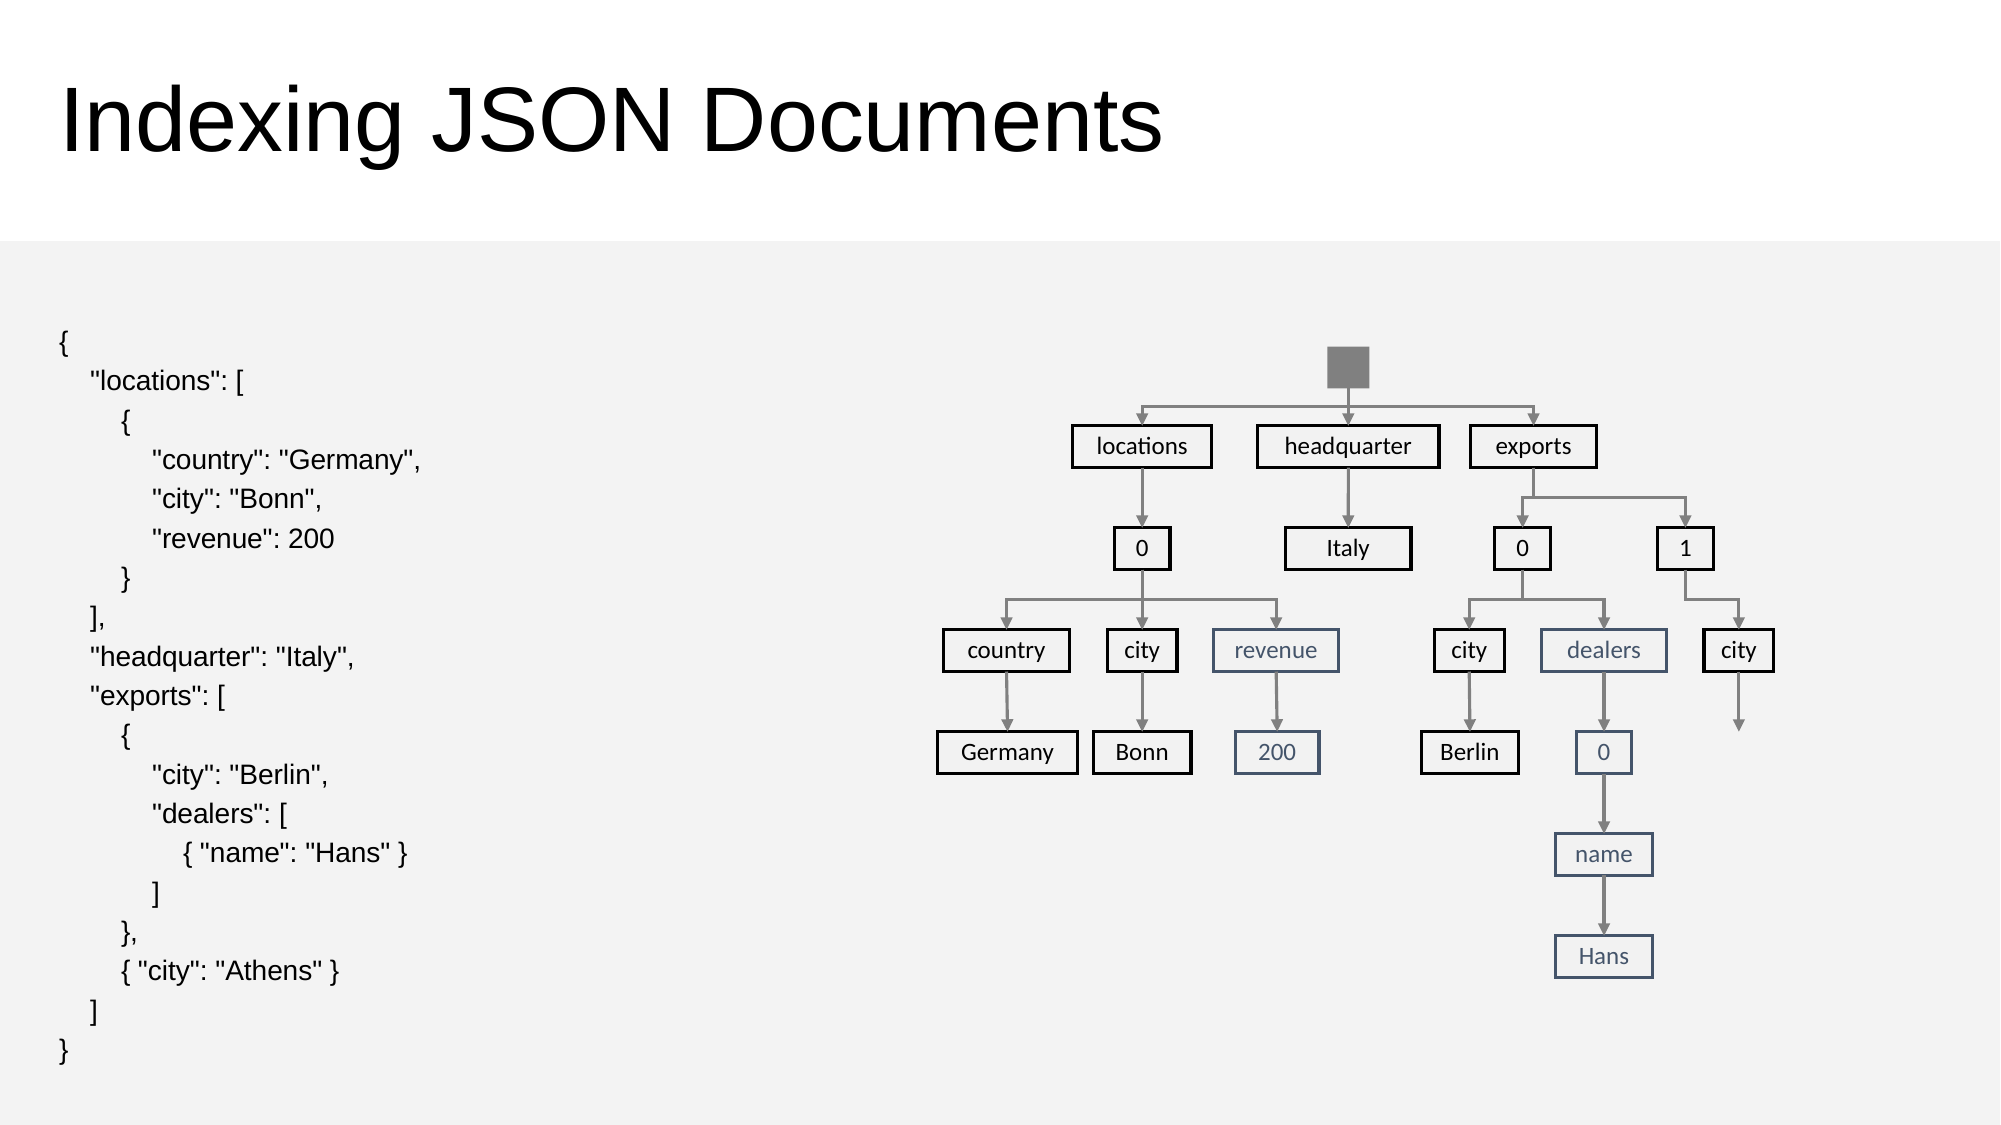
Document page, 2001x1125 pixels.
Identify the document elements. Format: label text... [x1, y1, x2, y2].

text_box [937, 346, 1774, 978]
title Indexing JSON Documents [44, 47, 1957, 196]
text_box { "locations": [ { "country": "Germany", "city": "Bonn", "revenue": 200 } ], "headquarter": "Italy", "exports": [ { "city": "Berlin", "dealers": [ { "name": "Hans" } ] }, { "city": "Athens" } ] } [44, 315, 645, 1073]
